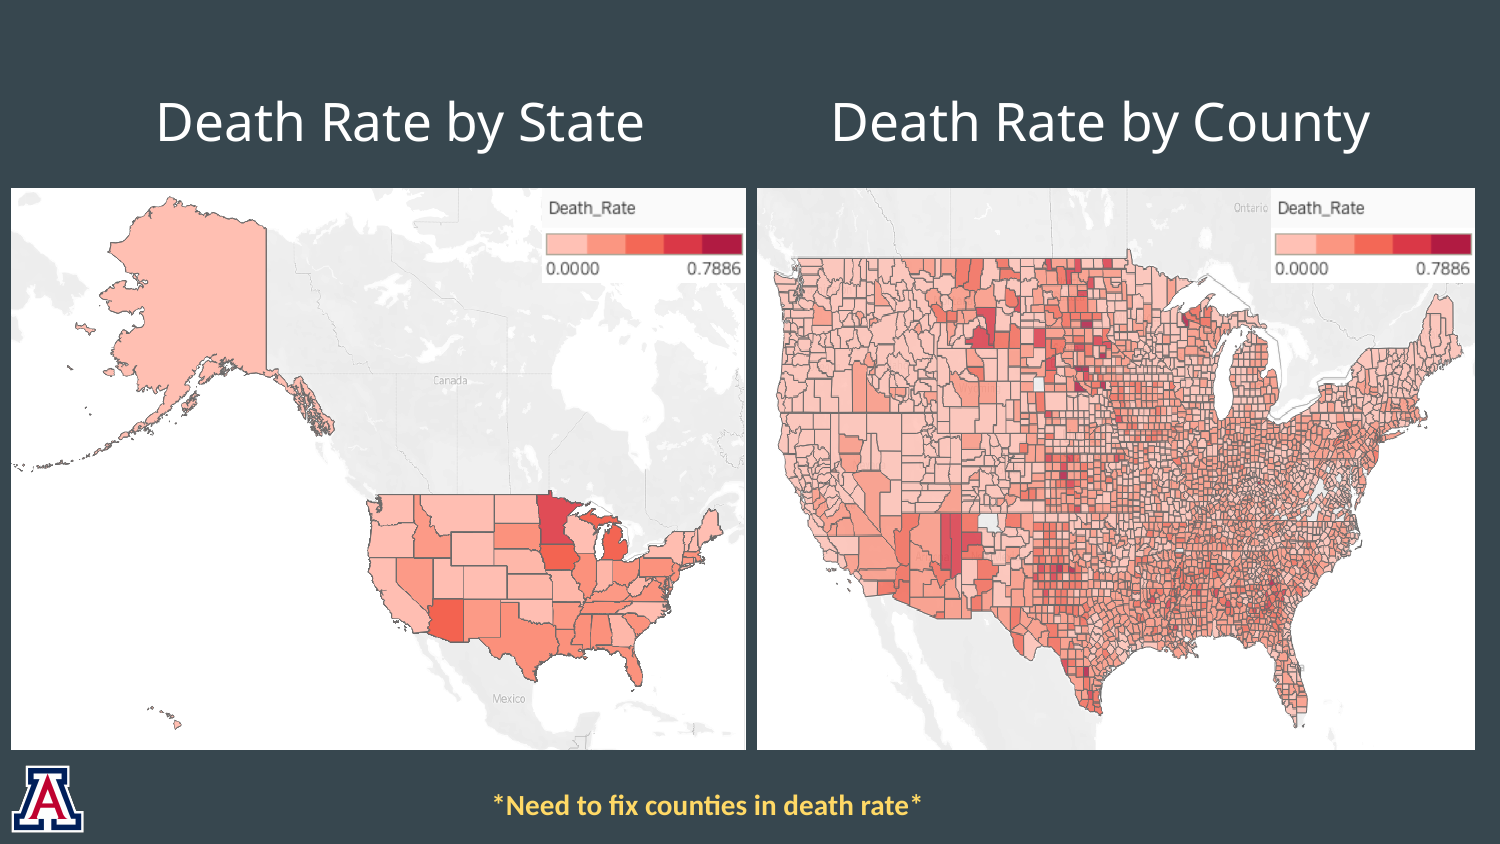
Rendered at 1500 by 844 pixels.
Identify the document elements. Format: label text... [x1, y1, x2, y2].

title Death Rate by County [757, 72, 1457, 167]
picture [10, 765, 84, 833]
picture [10, 188, 746, 750]
text_box *Need to fix counties in death rate* [476, 771, 1024, 837]
picture [757, 188, 1475, 750]
title Death Rate by State [51, 72, 750, 167]
